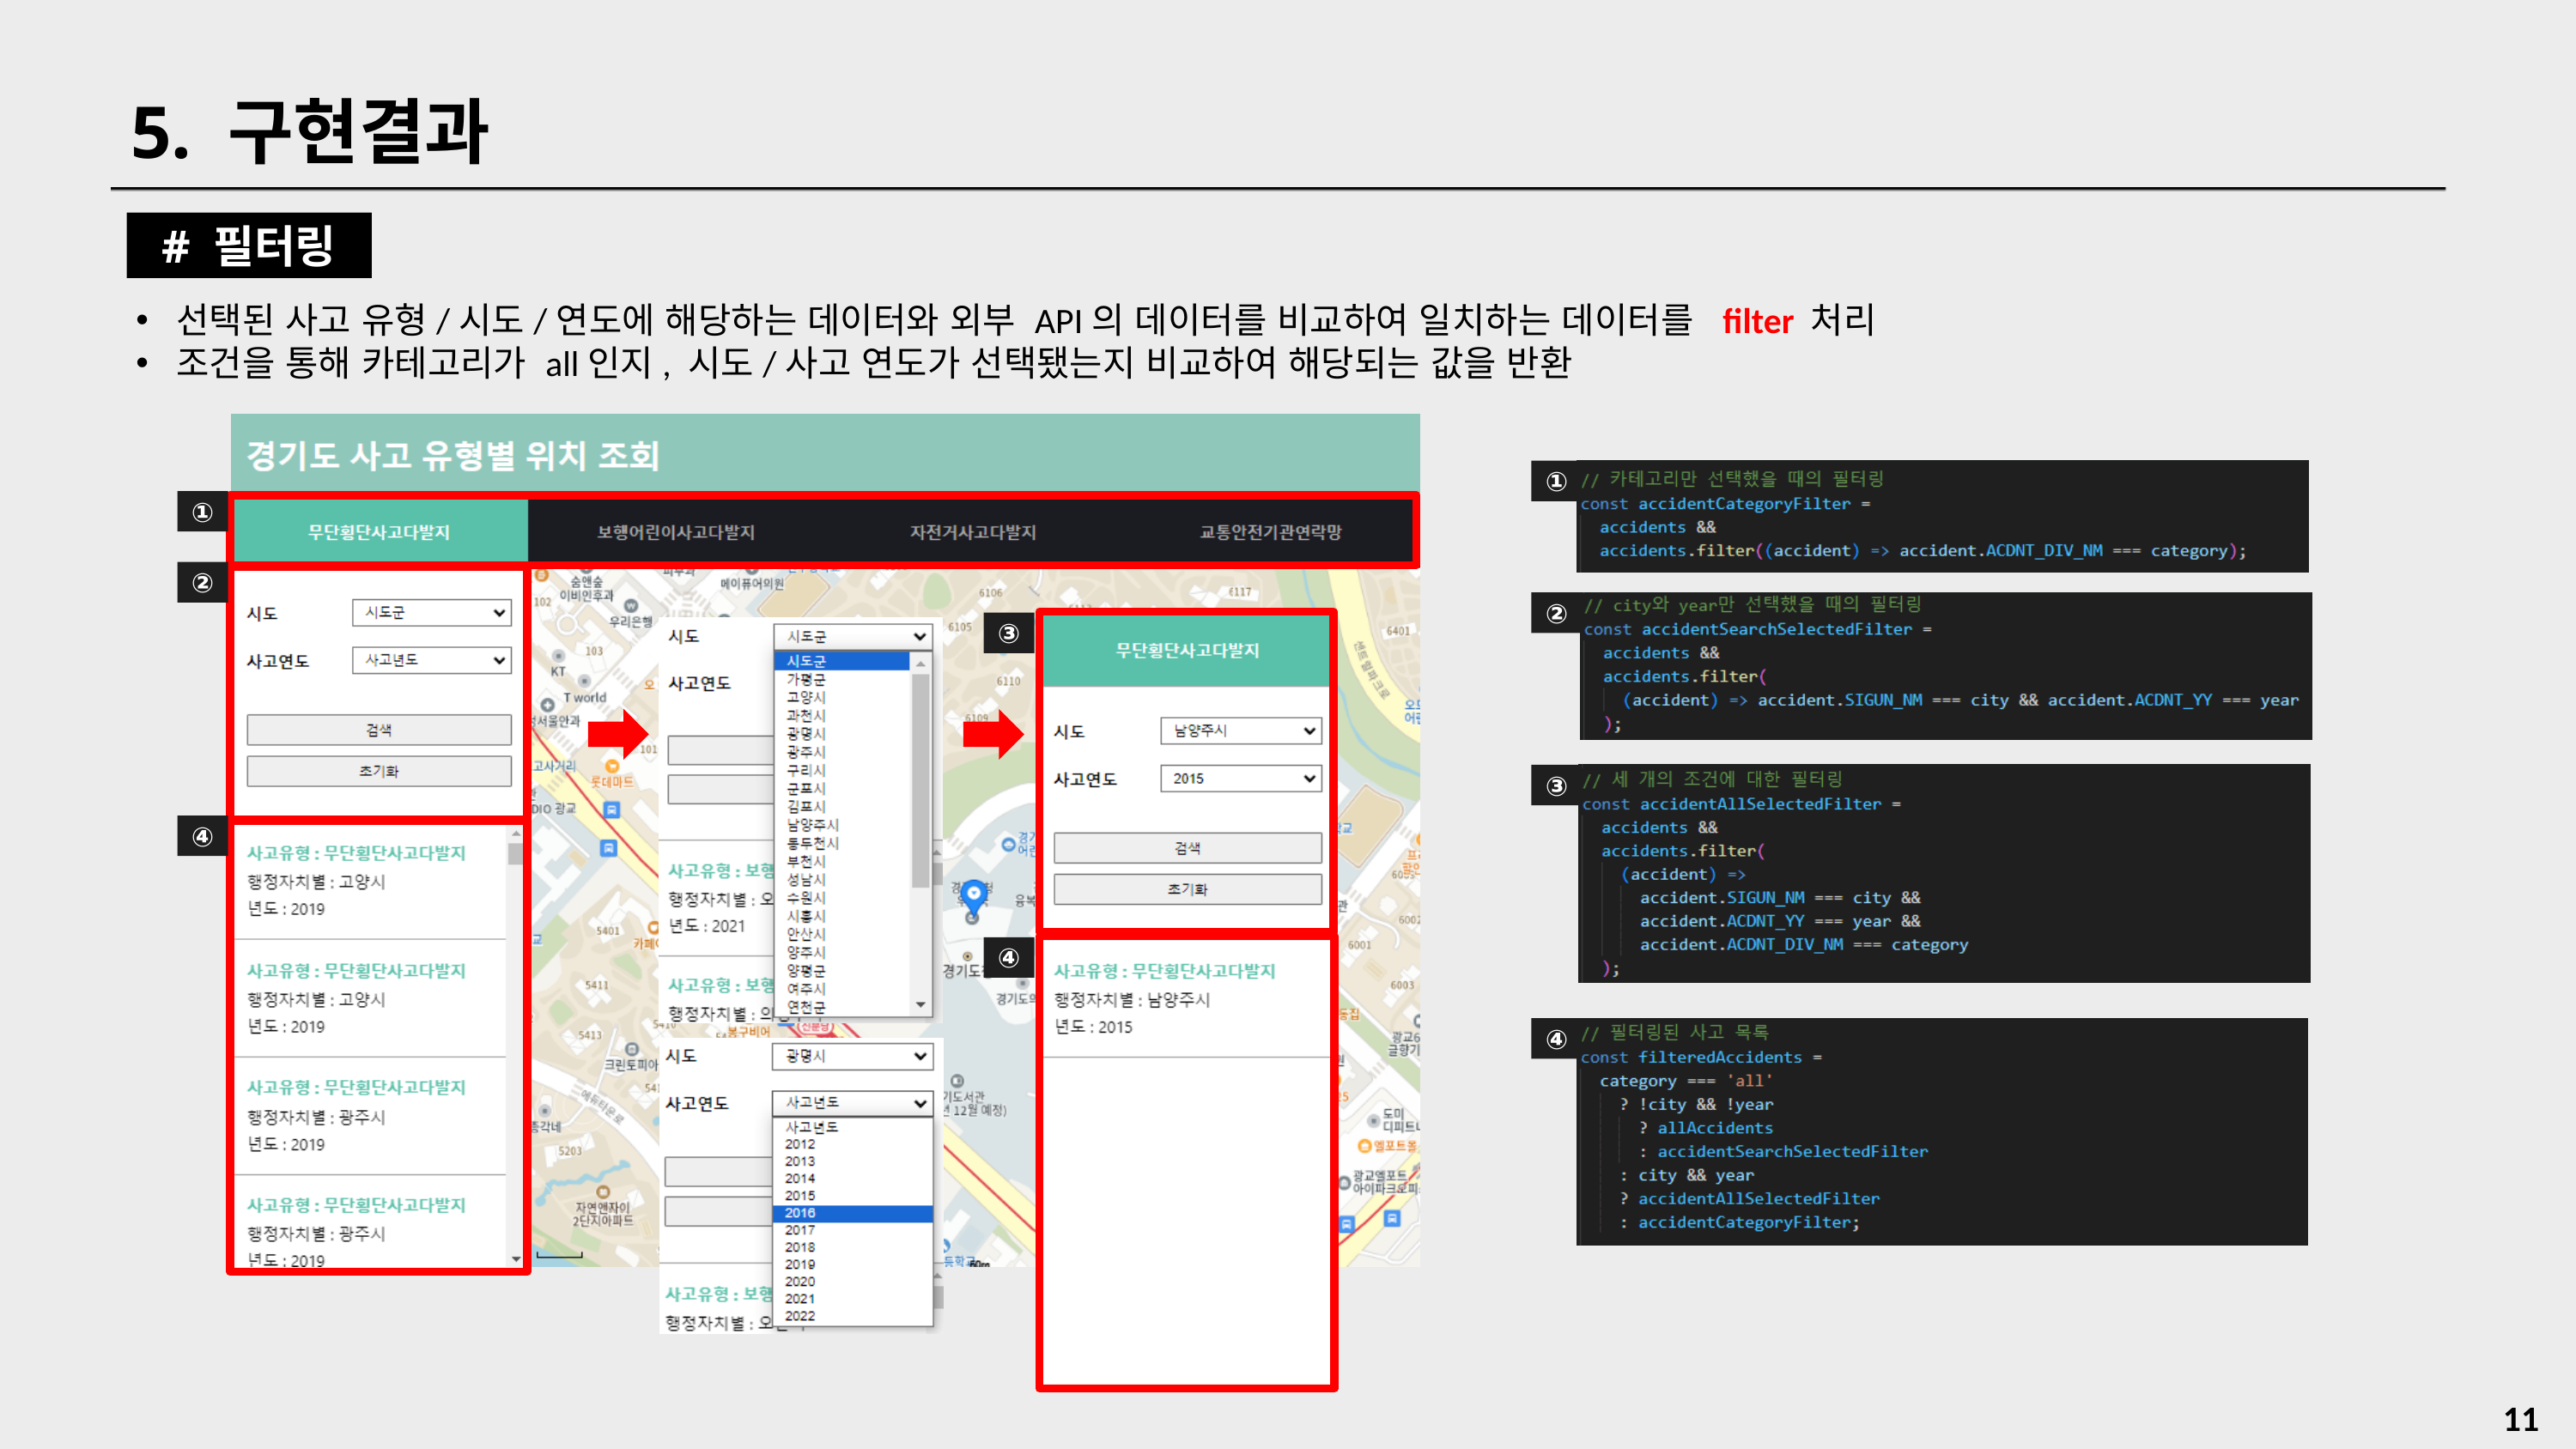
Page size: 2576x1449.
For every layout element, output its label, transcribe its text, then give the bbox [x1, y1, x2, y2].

text_box # 필터링 [125, 211, 374, 280]
text_box 5. 구현결과 [118, 80, 1524, 179]
text_box 선택된 사고 유형/시도/연도에 해당하는 데이터와 외부 API의 데이터를 비교하여 일치하는 데이터를 filter 처리 조건을 통해 카테고리가 all인지, 시도/사고 연도가 선택됐는지 비교하여 해당되는 값을 반환 [123, 291, 2034, 391]
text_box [1531, 460, 2313, 1247]
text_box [177, 414, 1420, 1389]
text_box 11 [2490, 1389, 2576, 1446]
picture [110, 187, 2448, 192]
